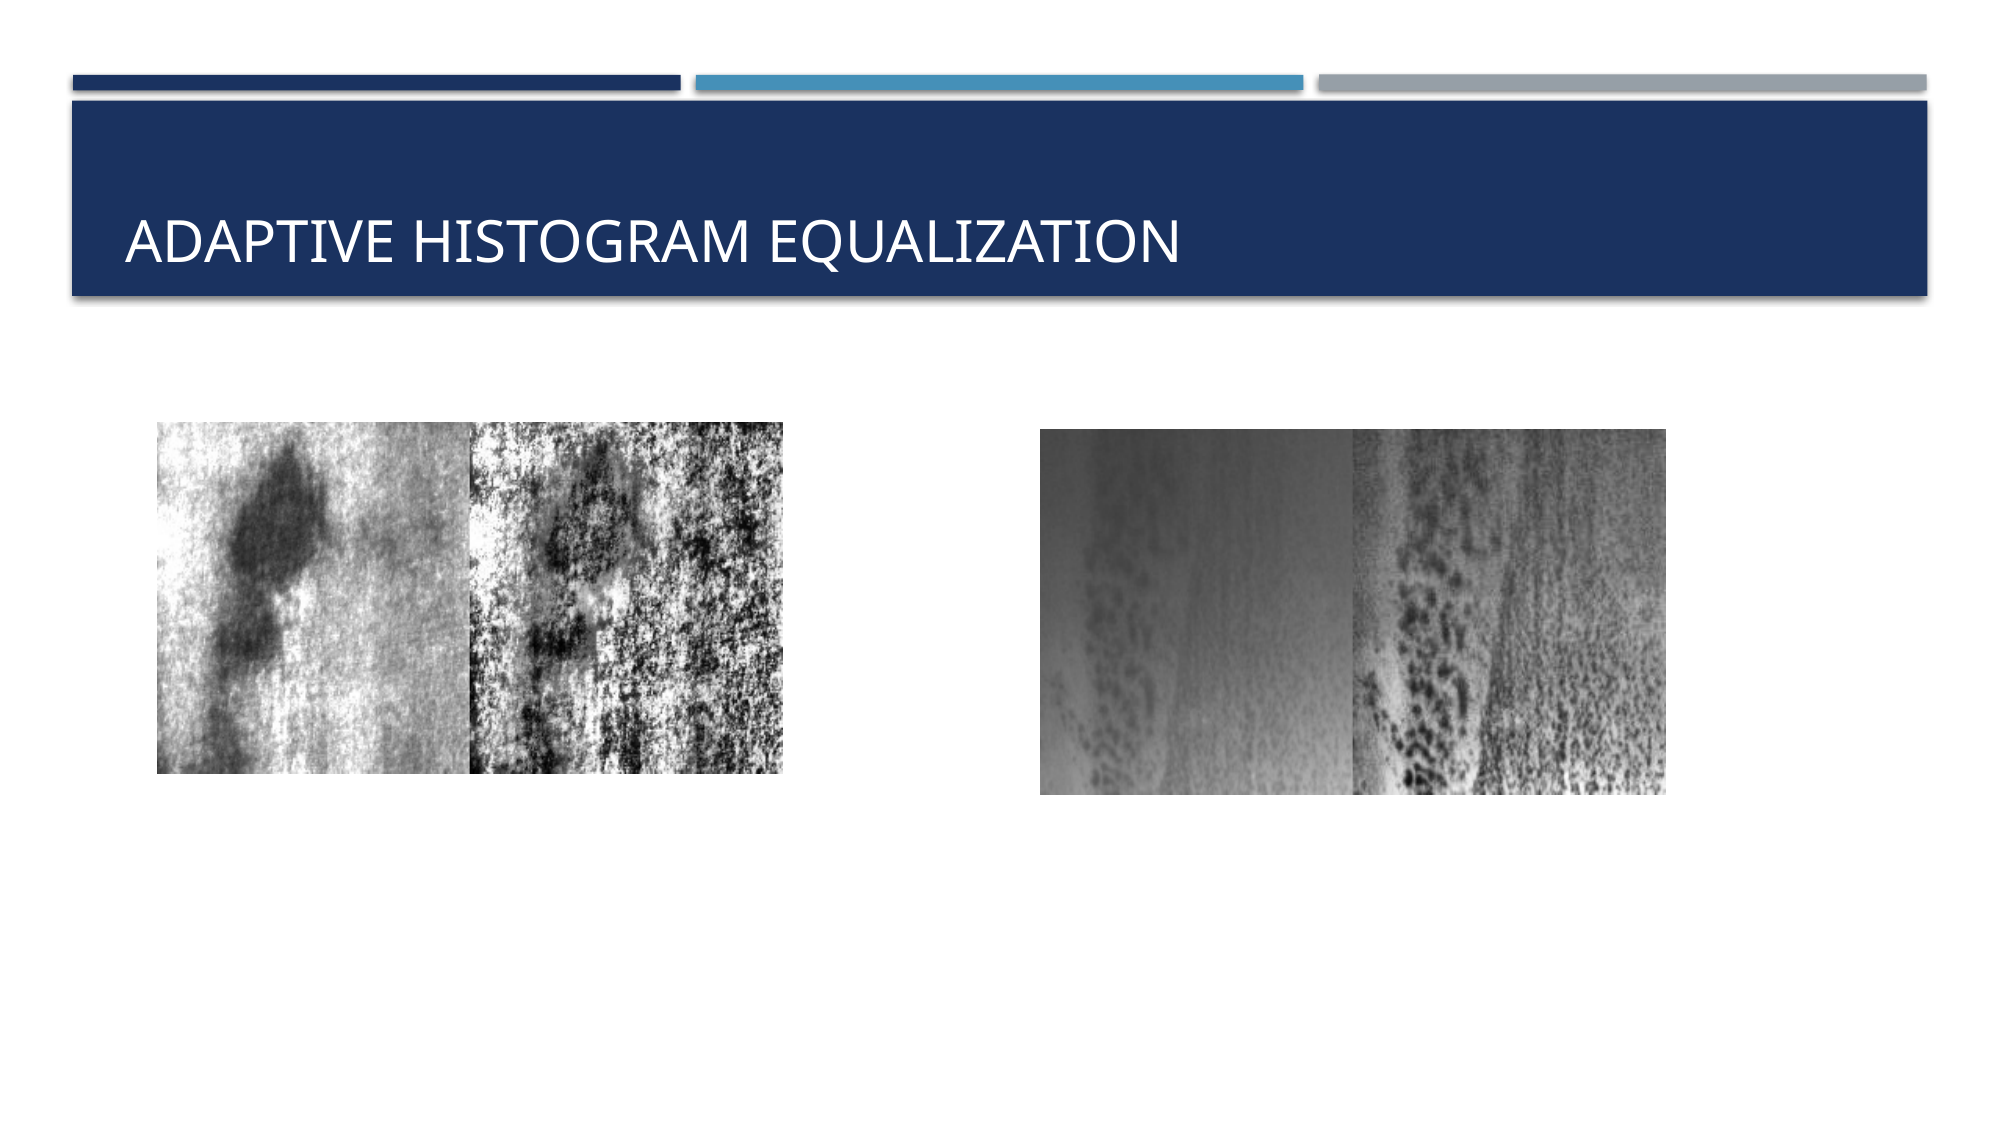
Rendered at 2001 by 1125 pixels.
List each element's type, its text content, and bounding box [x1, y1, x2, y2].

title Adaptive Histogram Equalization [95, 115, 1905, 282]
picture [157, 422, 784, 775]
picture [1039, 428, 1666, 796]
